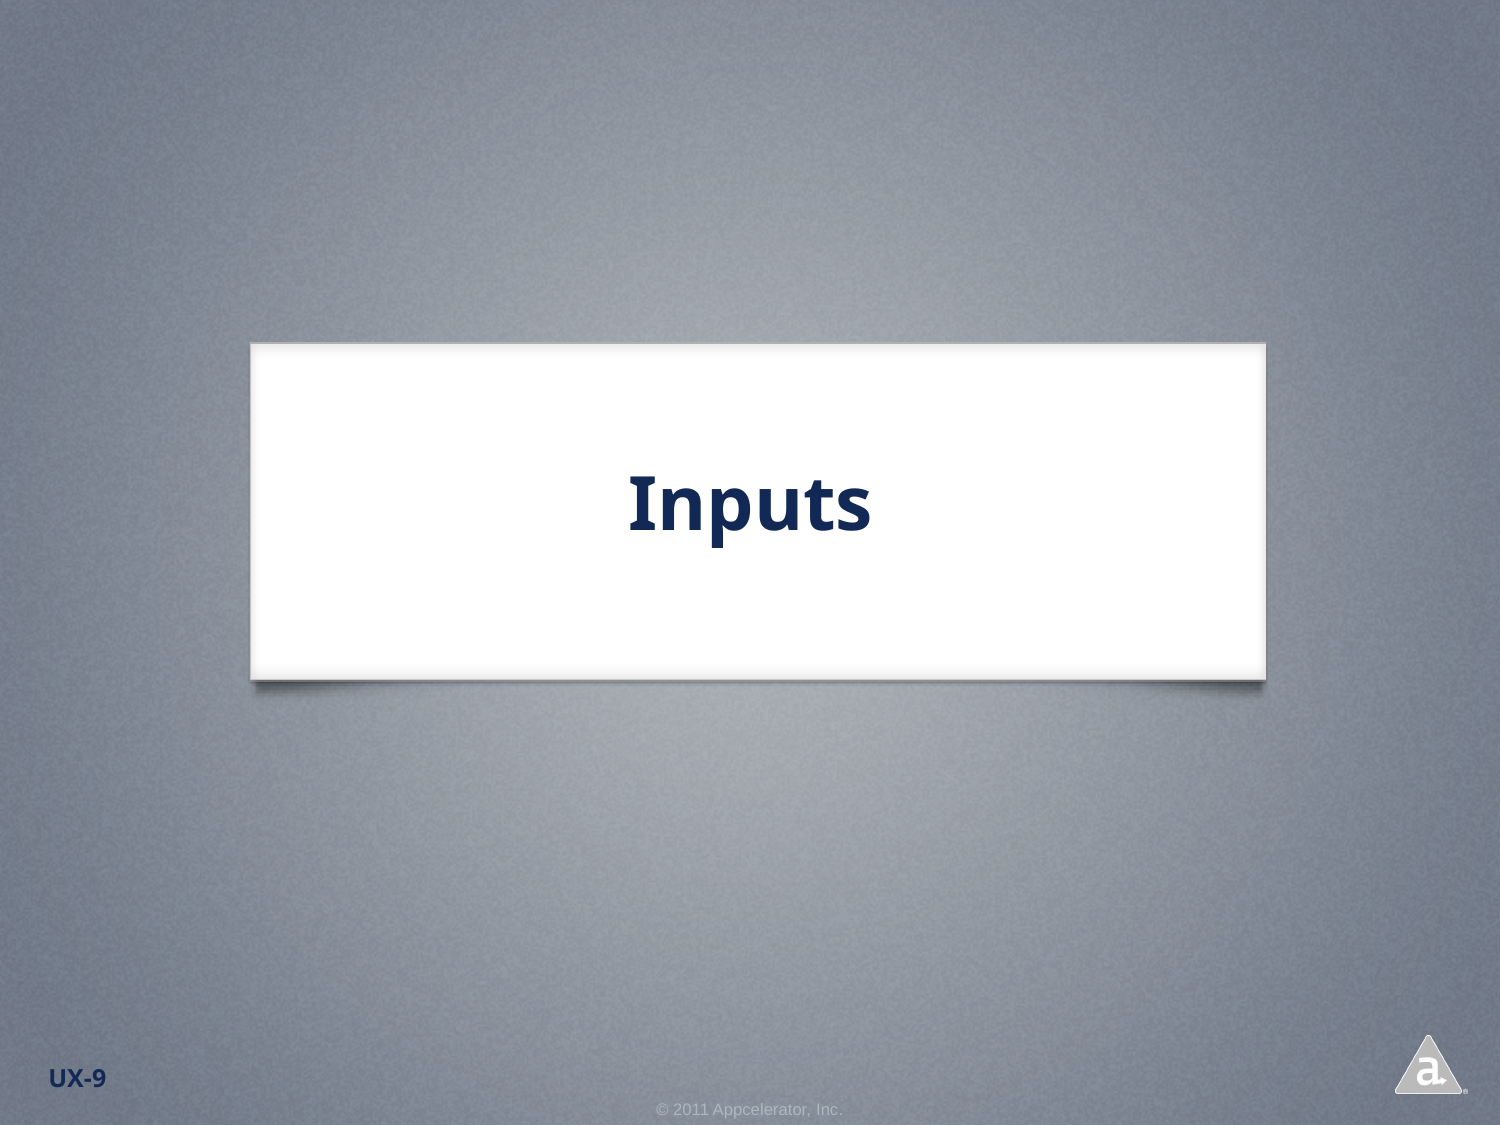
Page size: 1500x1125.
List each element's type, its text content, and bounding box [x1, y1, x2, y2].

title Inputs [112, 380, 1388, 622]
picture [0, 0, 1500, 1125]
slide_number UX-9 [33, 1050, 384, 1110]
